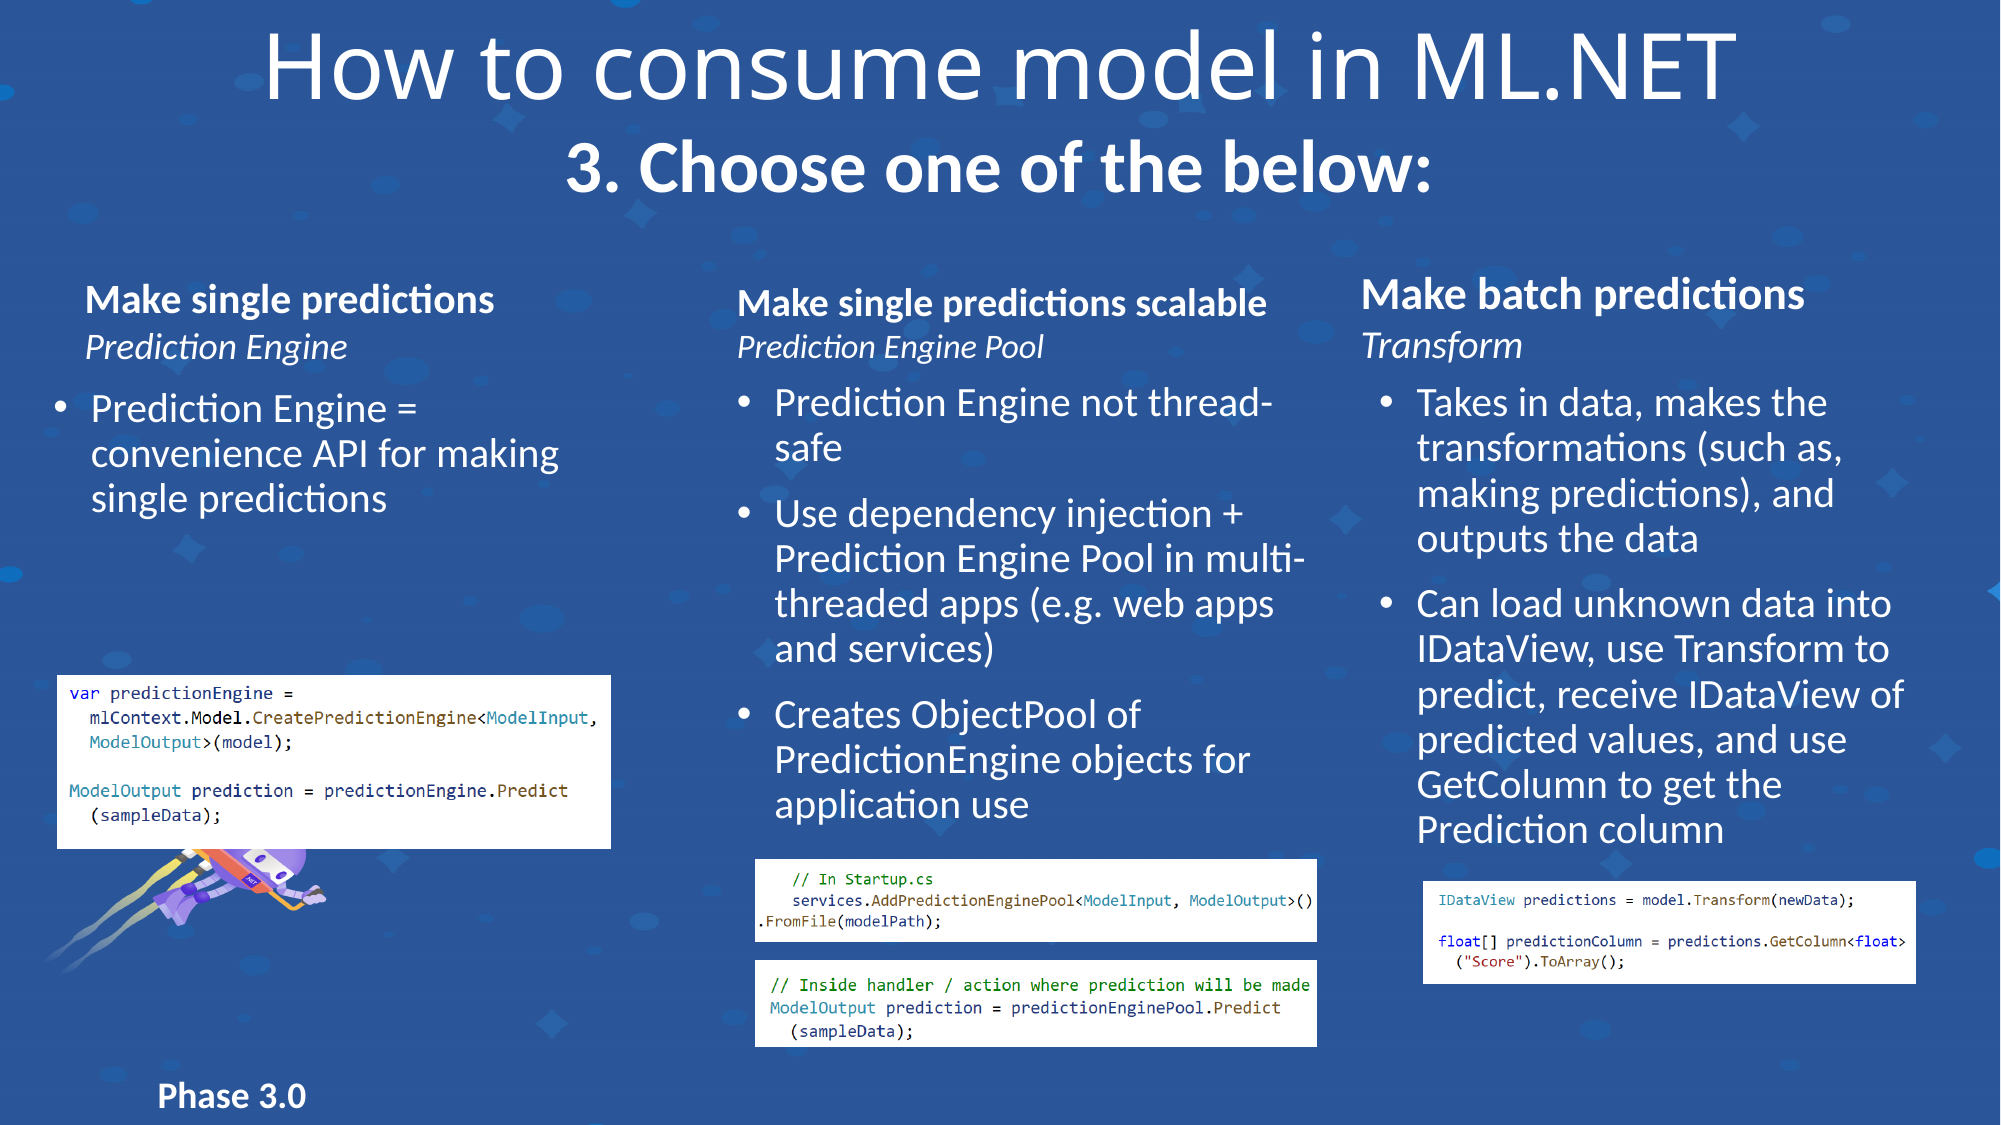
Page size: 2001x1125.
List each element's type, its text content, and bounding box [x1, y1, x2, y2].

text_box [1345, 238, 1978, 984]
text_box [38, 238, 649, 984]
list 3. Choose one of the below: [137, 120, 1863, 236]
picture [0, 0, 2001, 1125]
text_box Phase 3.0 [90, 1063, 374, 1123]
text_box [721, 238, 1335, 1047]
text_box How to consume model in ML.NET [0, 12, 2000, 145]
